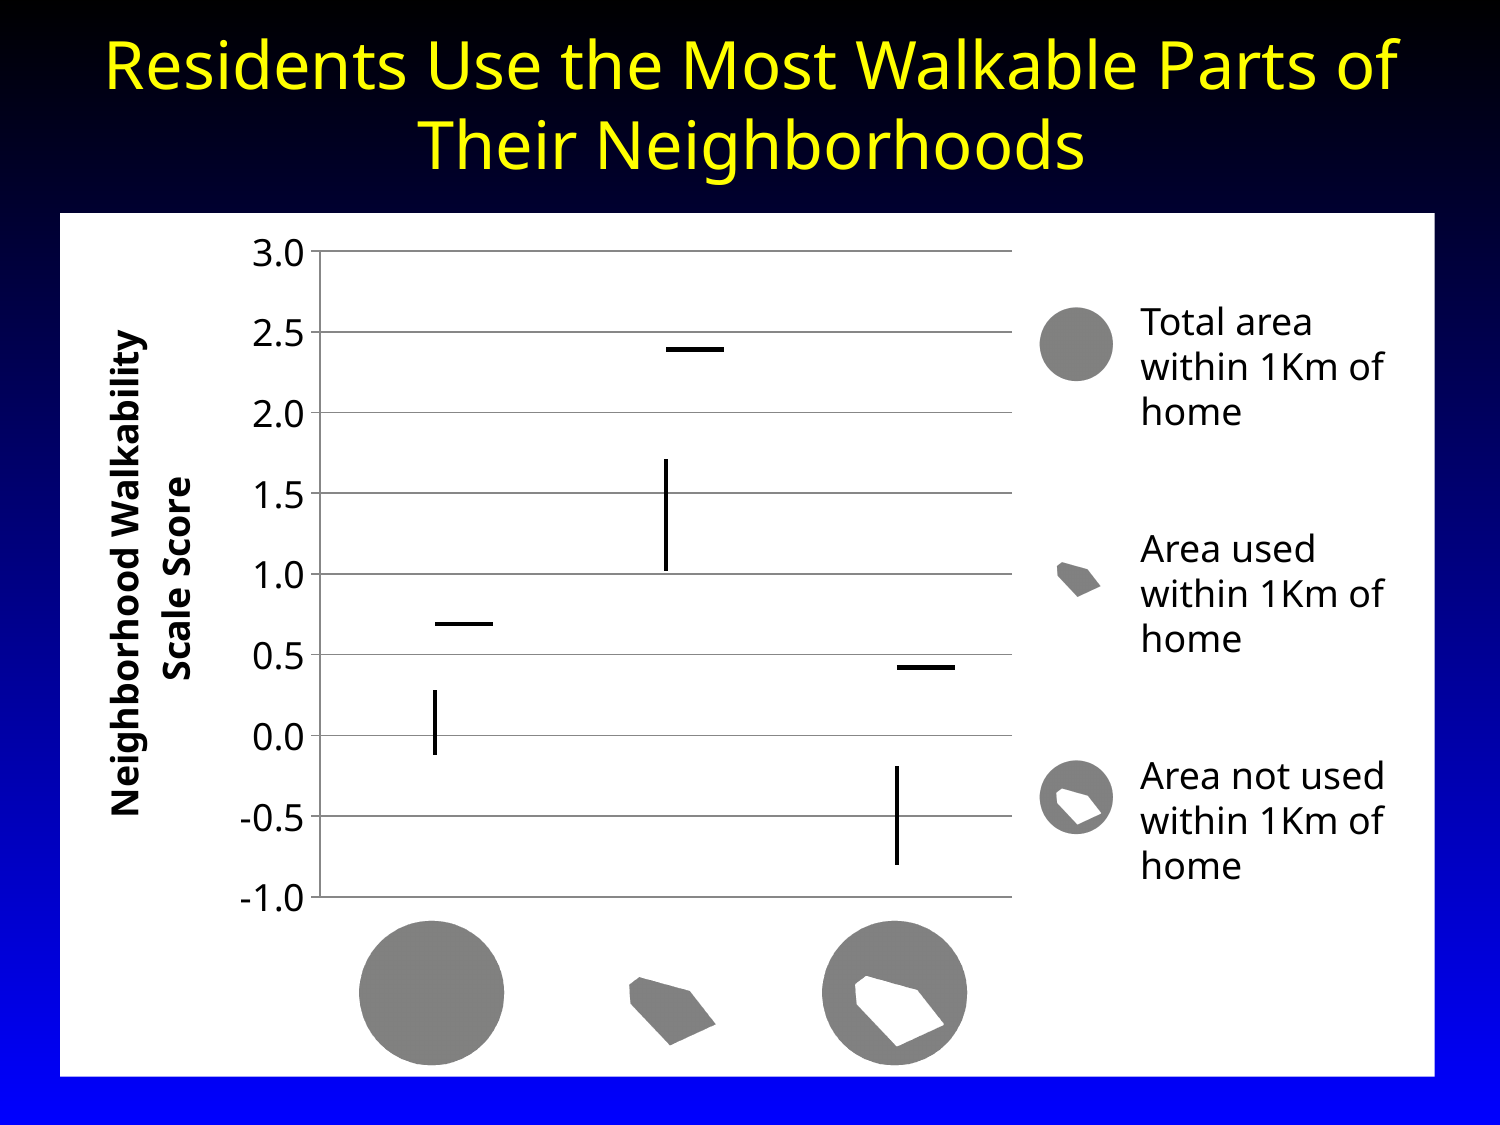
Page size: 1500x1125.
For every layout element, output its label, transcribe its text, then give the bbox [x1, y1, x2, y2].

chart [59, 212, 1435, 1077]
text_box Residents Use the Most Walkable Parts of Their Neighborhoods [69, 15, 1435, 190]
picture [575, 918, 763, 1069]
picture [802, 918, 989, 1069]
picture [1030, 306, 1125, 383]
picture [1030, 532, 1125, 609]
picture [339, 918, 526, 1069]
picture [1030, 759, 1125, 836]
